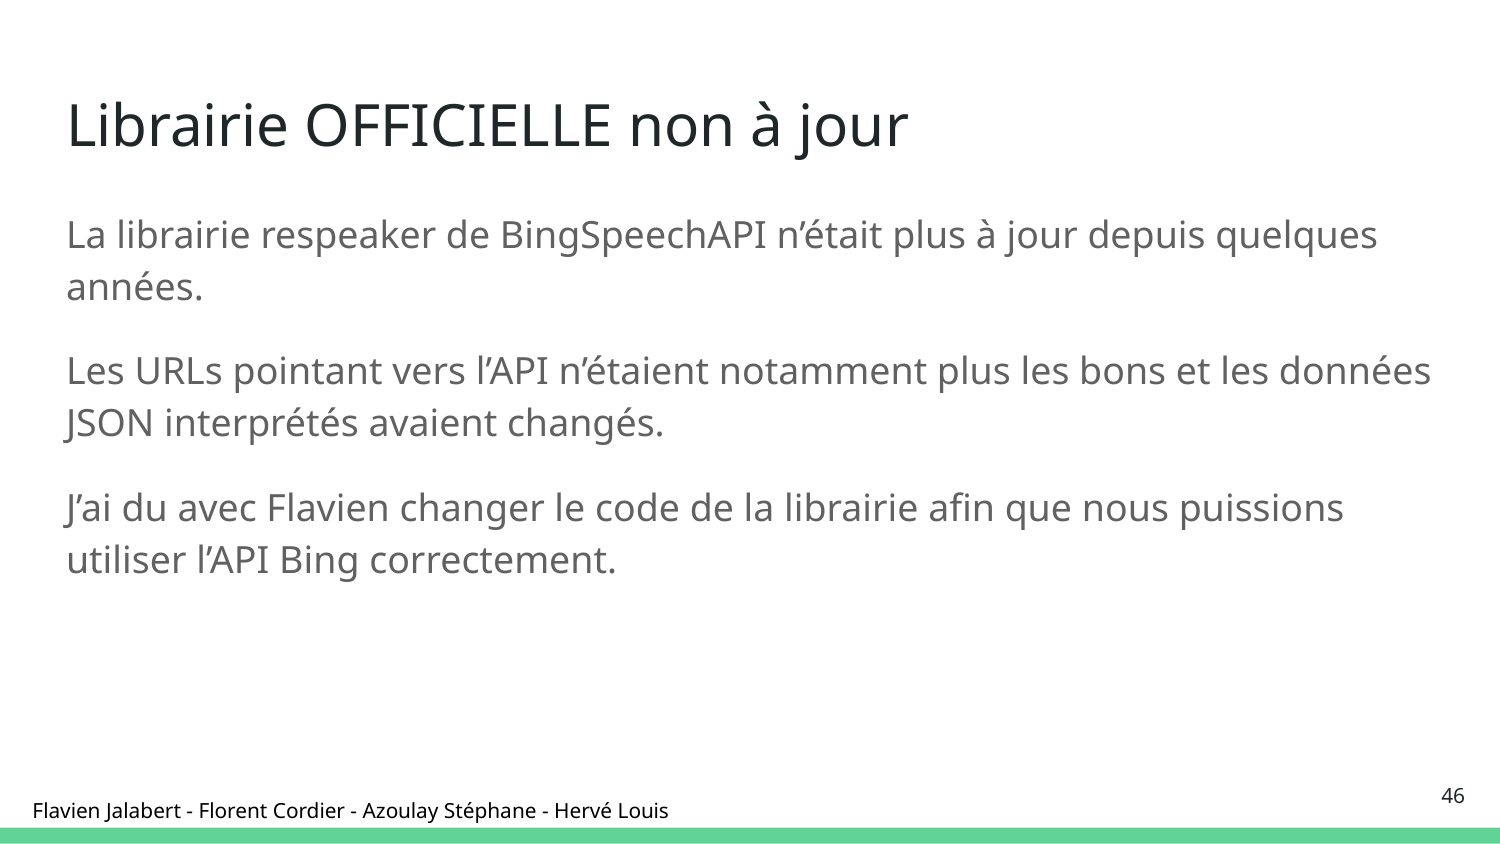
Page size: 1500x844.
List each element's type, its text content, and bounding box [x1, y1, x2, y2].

title Librairie OFFICIELLE non à jour [51, 72, 1449, 167]
list La librairie respeaker de BingSpeechAPI n’était plus à jour depuis quelques années. Les URLs pointant vers l’API n’étaient notamment plus les bons et les données JSON interprétés avaient changés. J’ai du avec Flavien changer le code de la librairie afin que nous puissions utiliser l’API Bing correctement. [51, 189, 1449, 750]
slide_number ‹#› [1389, 764, 1480, 830]
